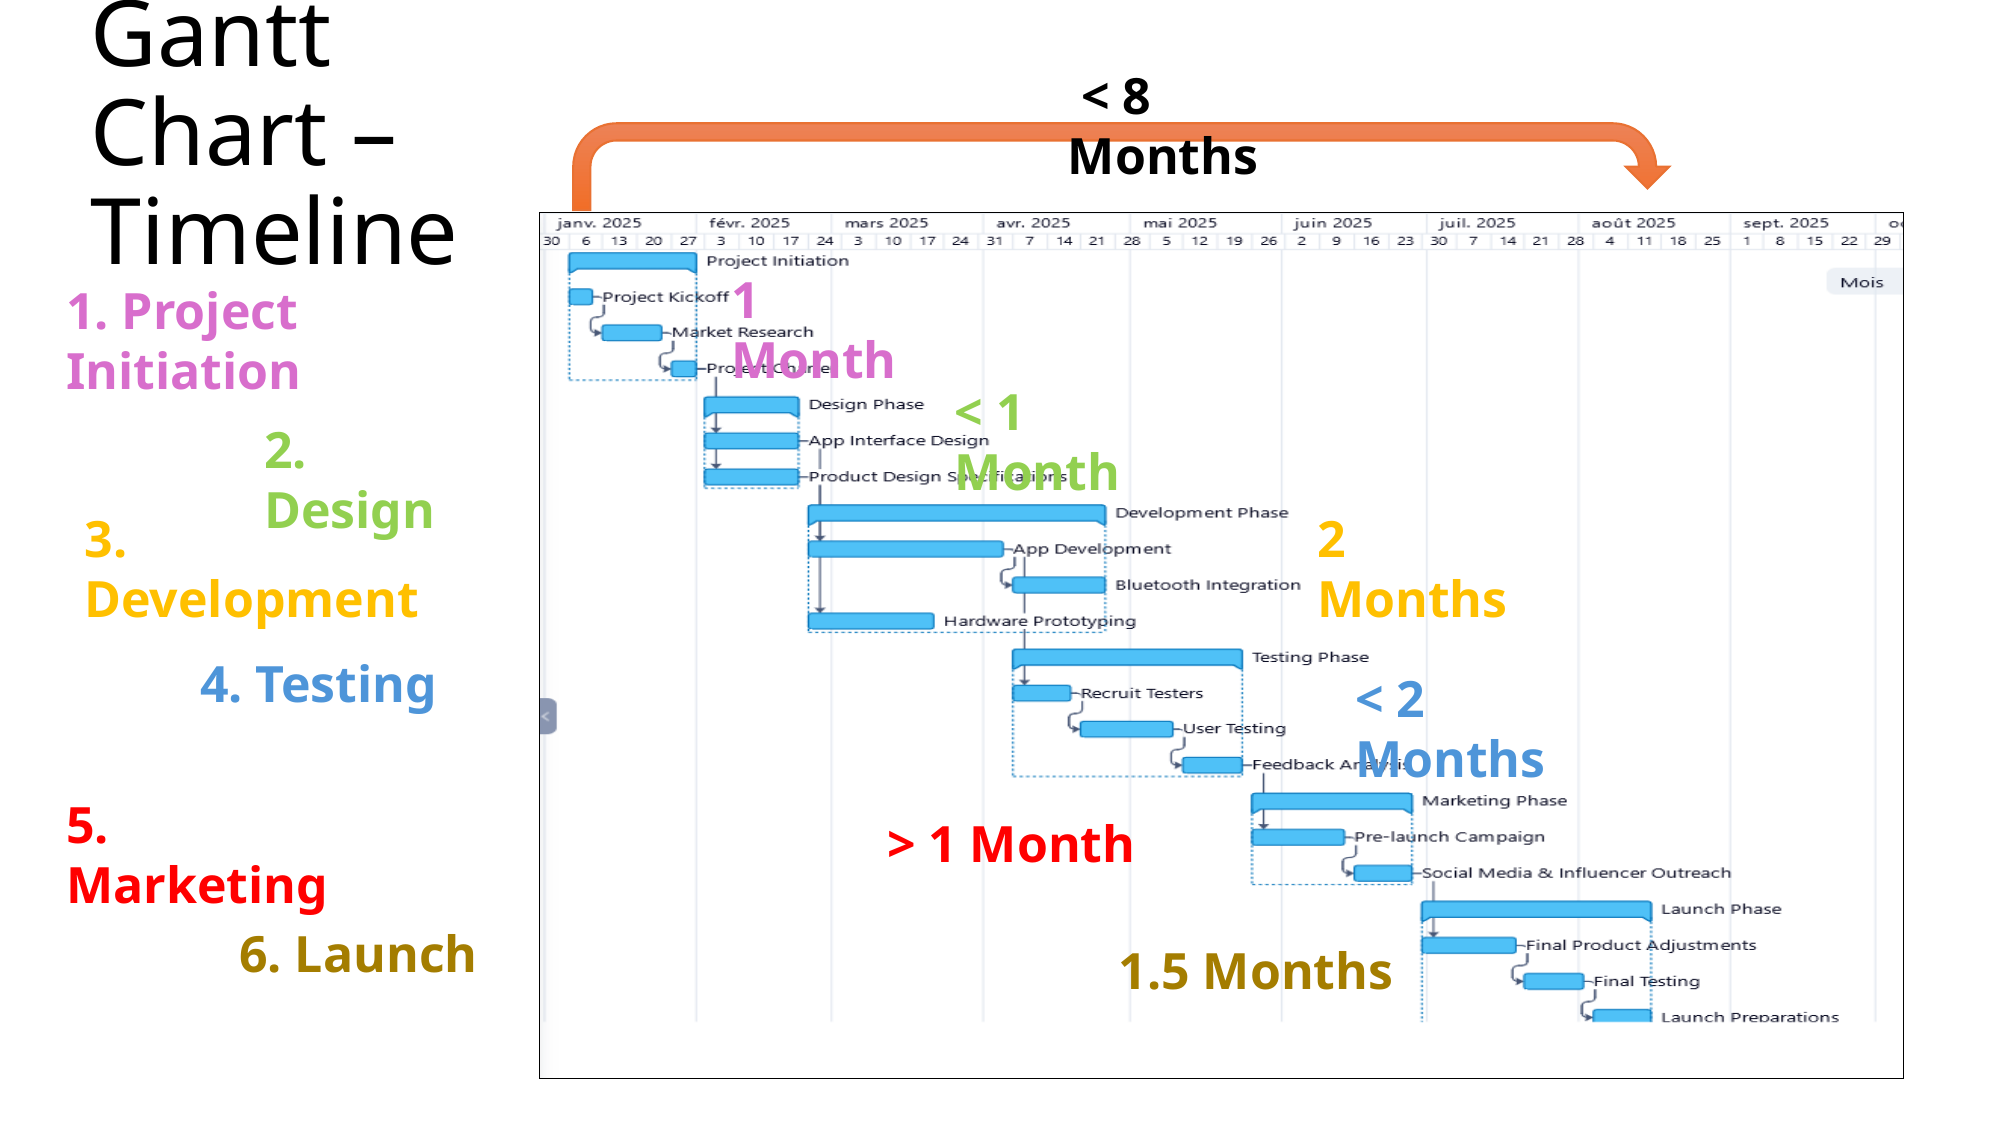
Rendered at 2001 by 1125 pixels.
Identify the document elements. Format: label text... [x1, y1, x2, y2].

text_box [1360, 122, 1672, 190]
text_box 2. Design [249, 411, 505, 547]
text_box 1. Project Initiation [51, 272, 511, 407]
text_box 6. Launch [224, 915, 495, 990]
text_box [572, 122, 1053, 212]
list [539, 212, 1905, 1079]
text_box 5. Marketing [51, 786, 386, 921]
text_box 4. Testing [185, 645, 520, 721]
title Gantt Chart – Timeline [75, 27, 562, 245]
text_box < 8 Months [1053, 57, 1360, 192]
text_box 3. Development [69, 500, 476, 636]
